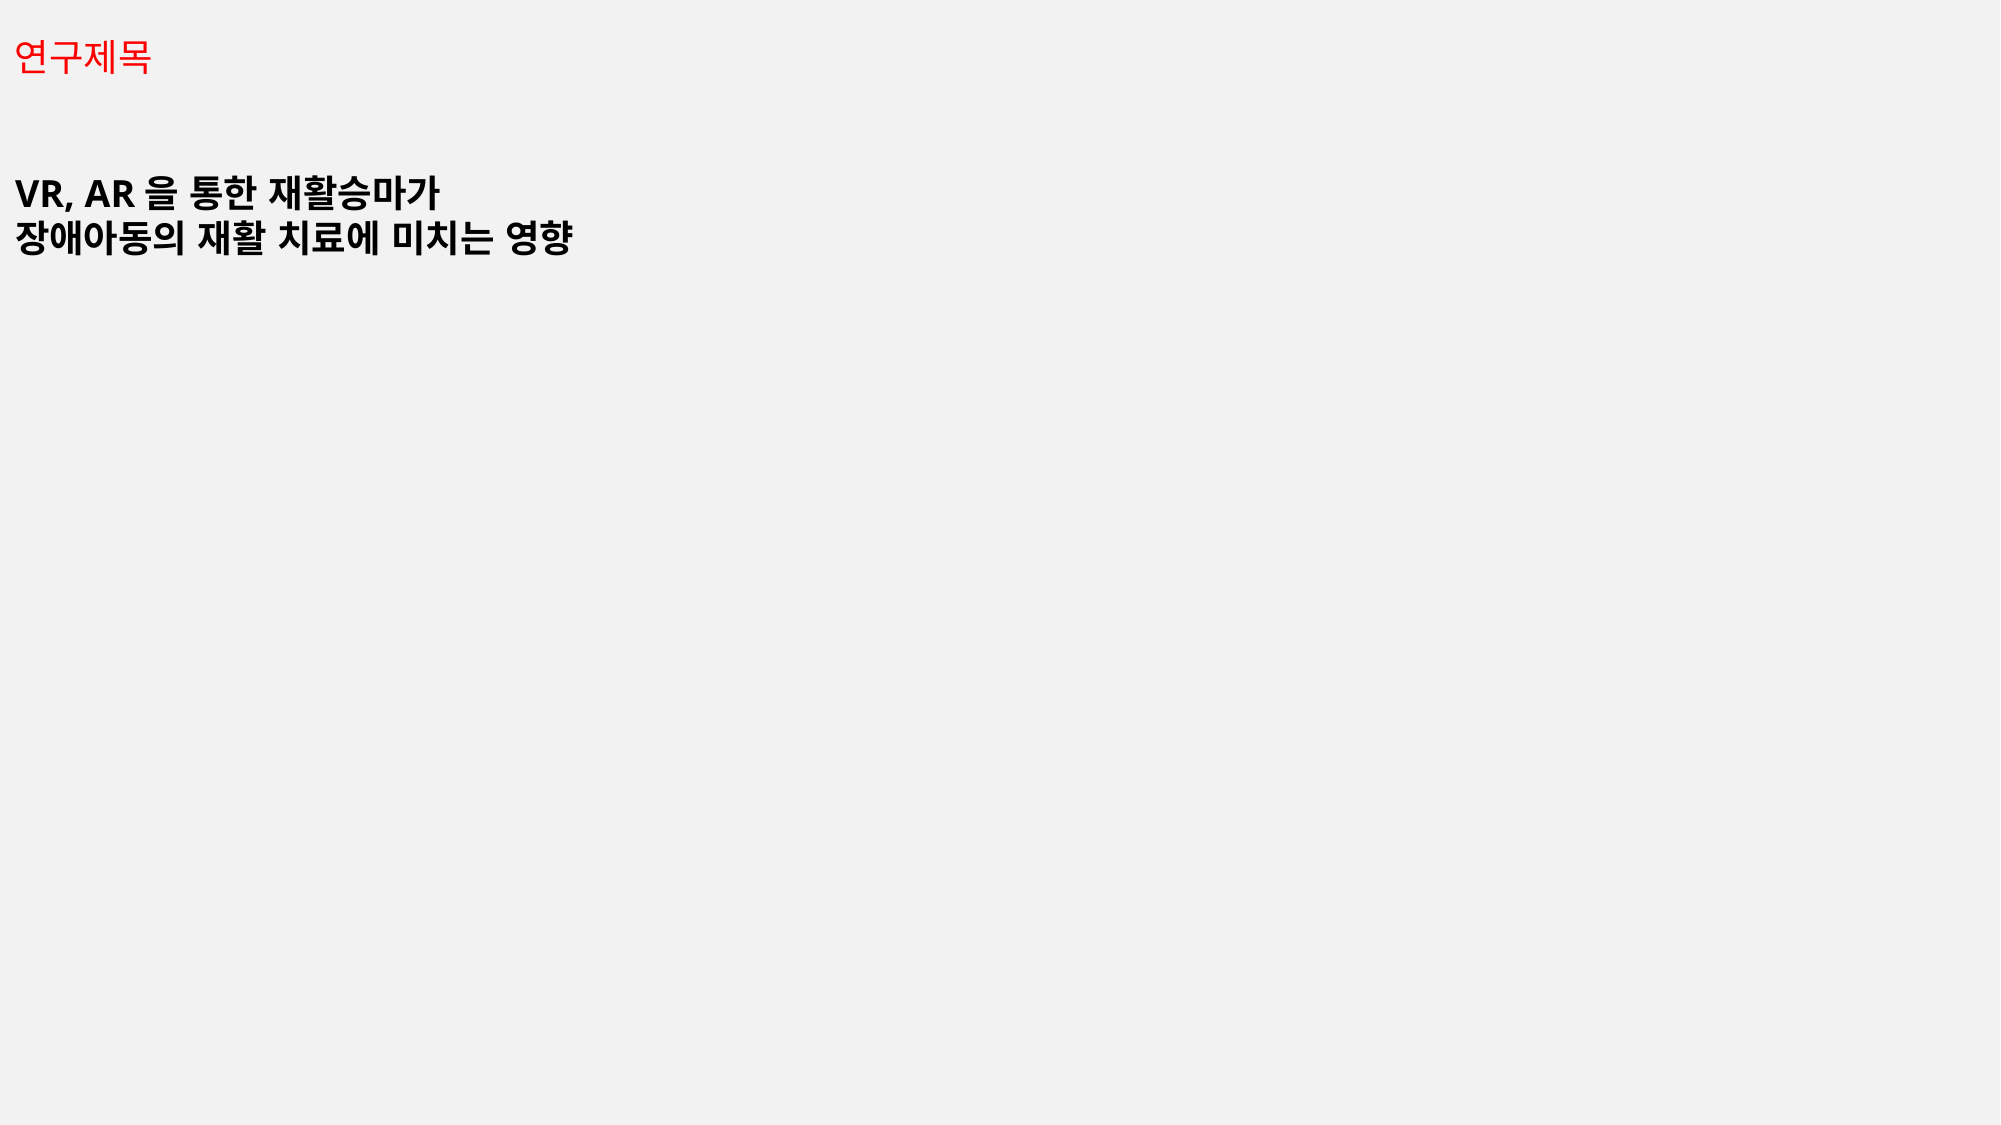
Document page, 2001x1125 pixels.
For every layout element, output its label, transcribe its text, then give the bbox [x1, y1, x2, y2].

text_box 연구제목 [0, 0, 1000, 87]
text_box VR, AR을 통한 재활승마가 장애아동의 재활 치료에 미치는 영향 [0, 162, 1000, 268]
